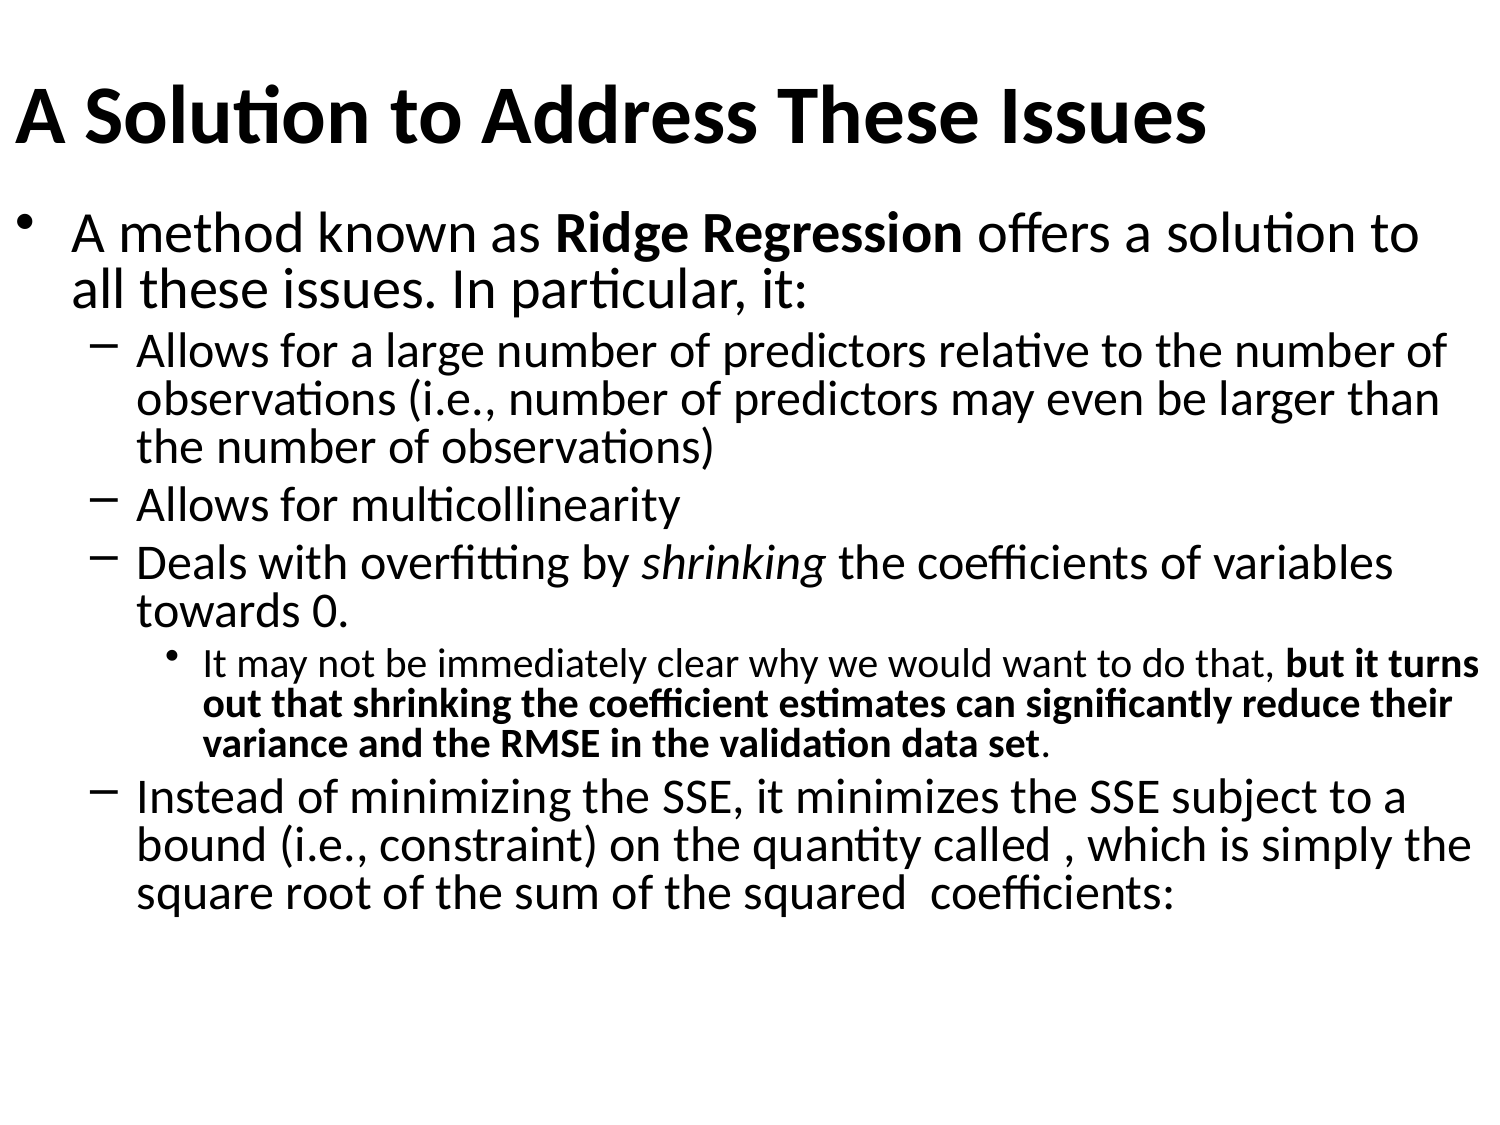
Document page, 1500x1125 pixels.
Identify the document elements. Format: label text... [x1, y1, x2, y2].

title A Solution to Address These Issues [0, 44, 1500, 176]
